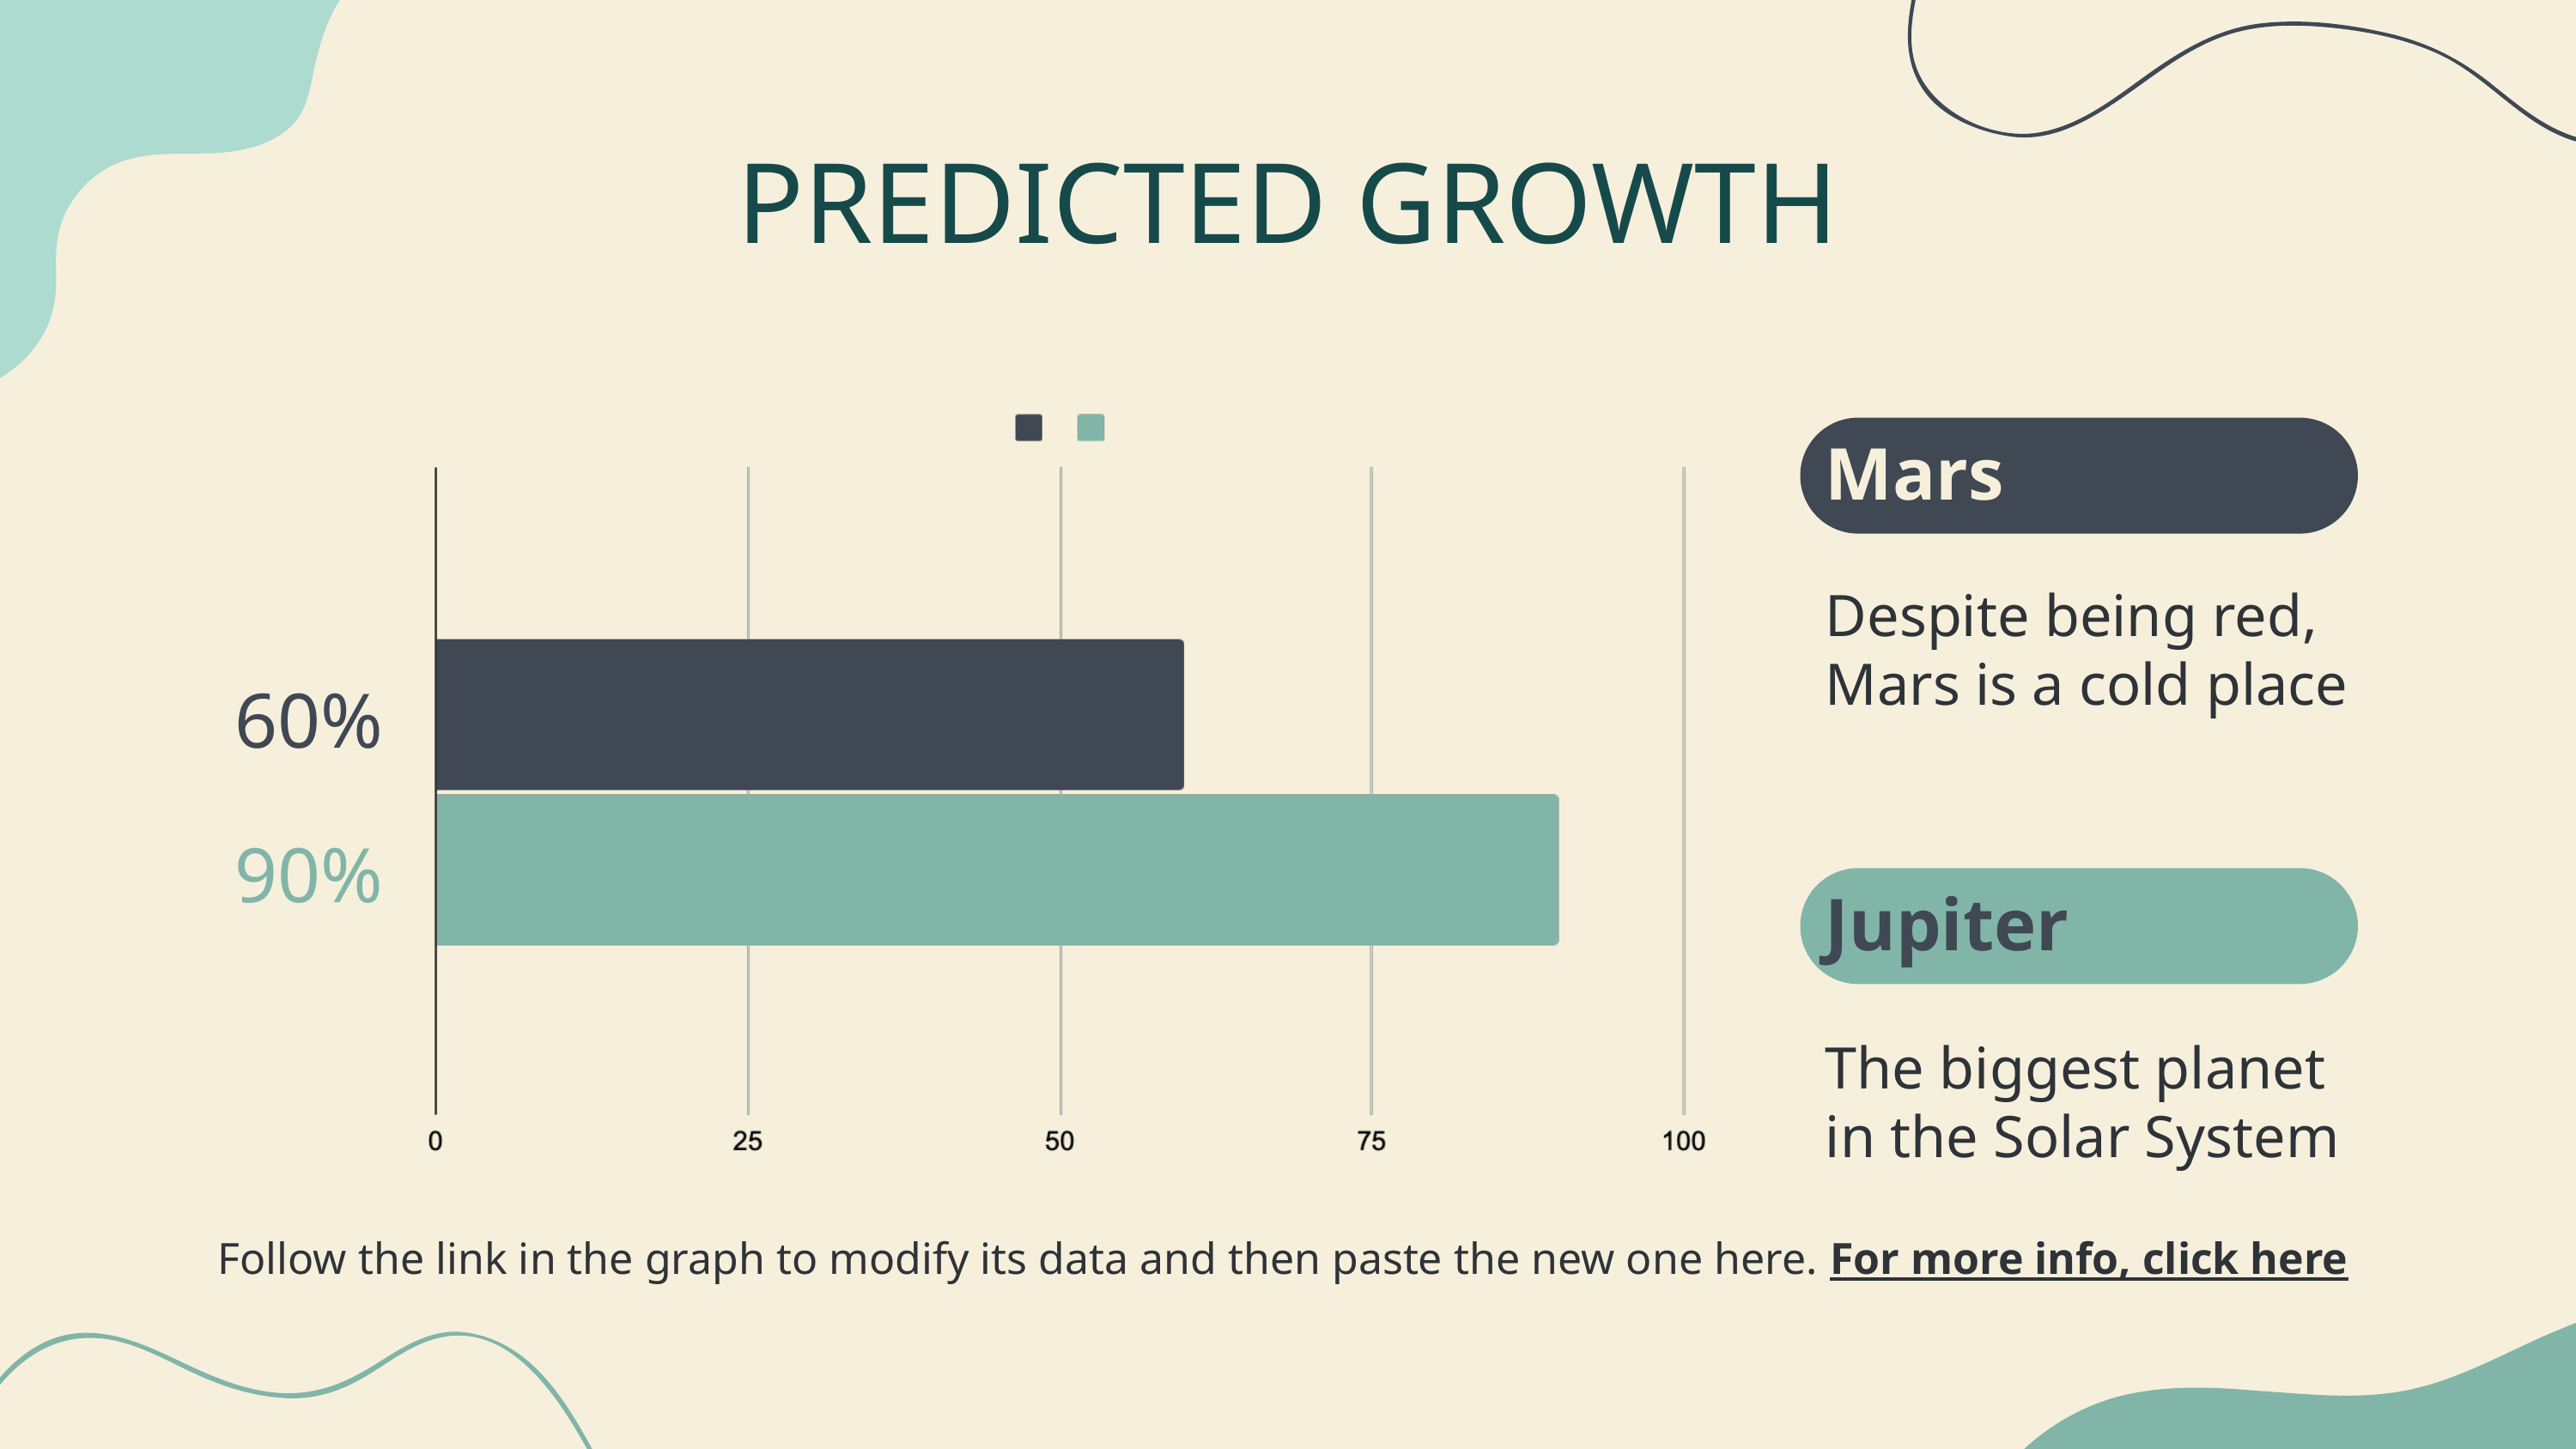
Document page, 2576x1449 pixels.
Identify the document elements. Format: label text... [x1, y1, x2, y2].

subtitle The biggest planet in the Solar System [1800, 1031, 2360, 1176]
subtitle Despite being red, Mars is a cold place [1800, 579, 2360, 724]
title Jupiter [1800, 887, 2360, 966]
text_box [1815, 868, 2343, 887]
title 60% [200, 643, 391, 792]
picture [395, 373, 1725, 1197]
text_box [1815, 966, 2342, 985]
text_box [1815, 417, 2342, 436]
title 90% [200, 798, 391, 948]
text_box Follow the link in the graph to modify its data and then paste the new one here. For more info, click here [191, 1231, 2375, 1295]
title PREDICTED GROWTH [201, 132, 2375, 260]
title Mars [1800, 436, 2360, 515]
text_box [1815, 515, 2342, 534]
